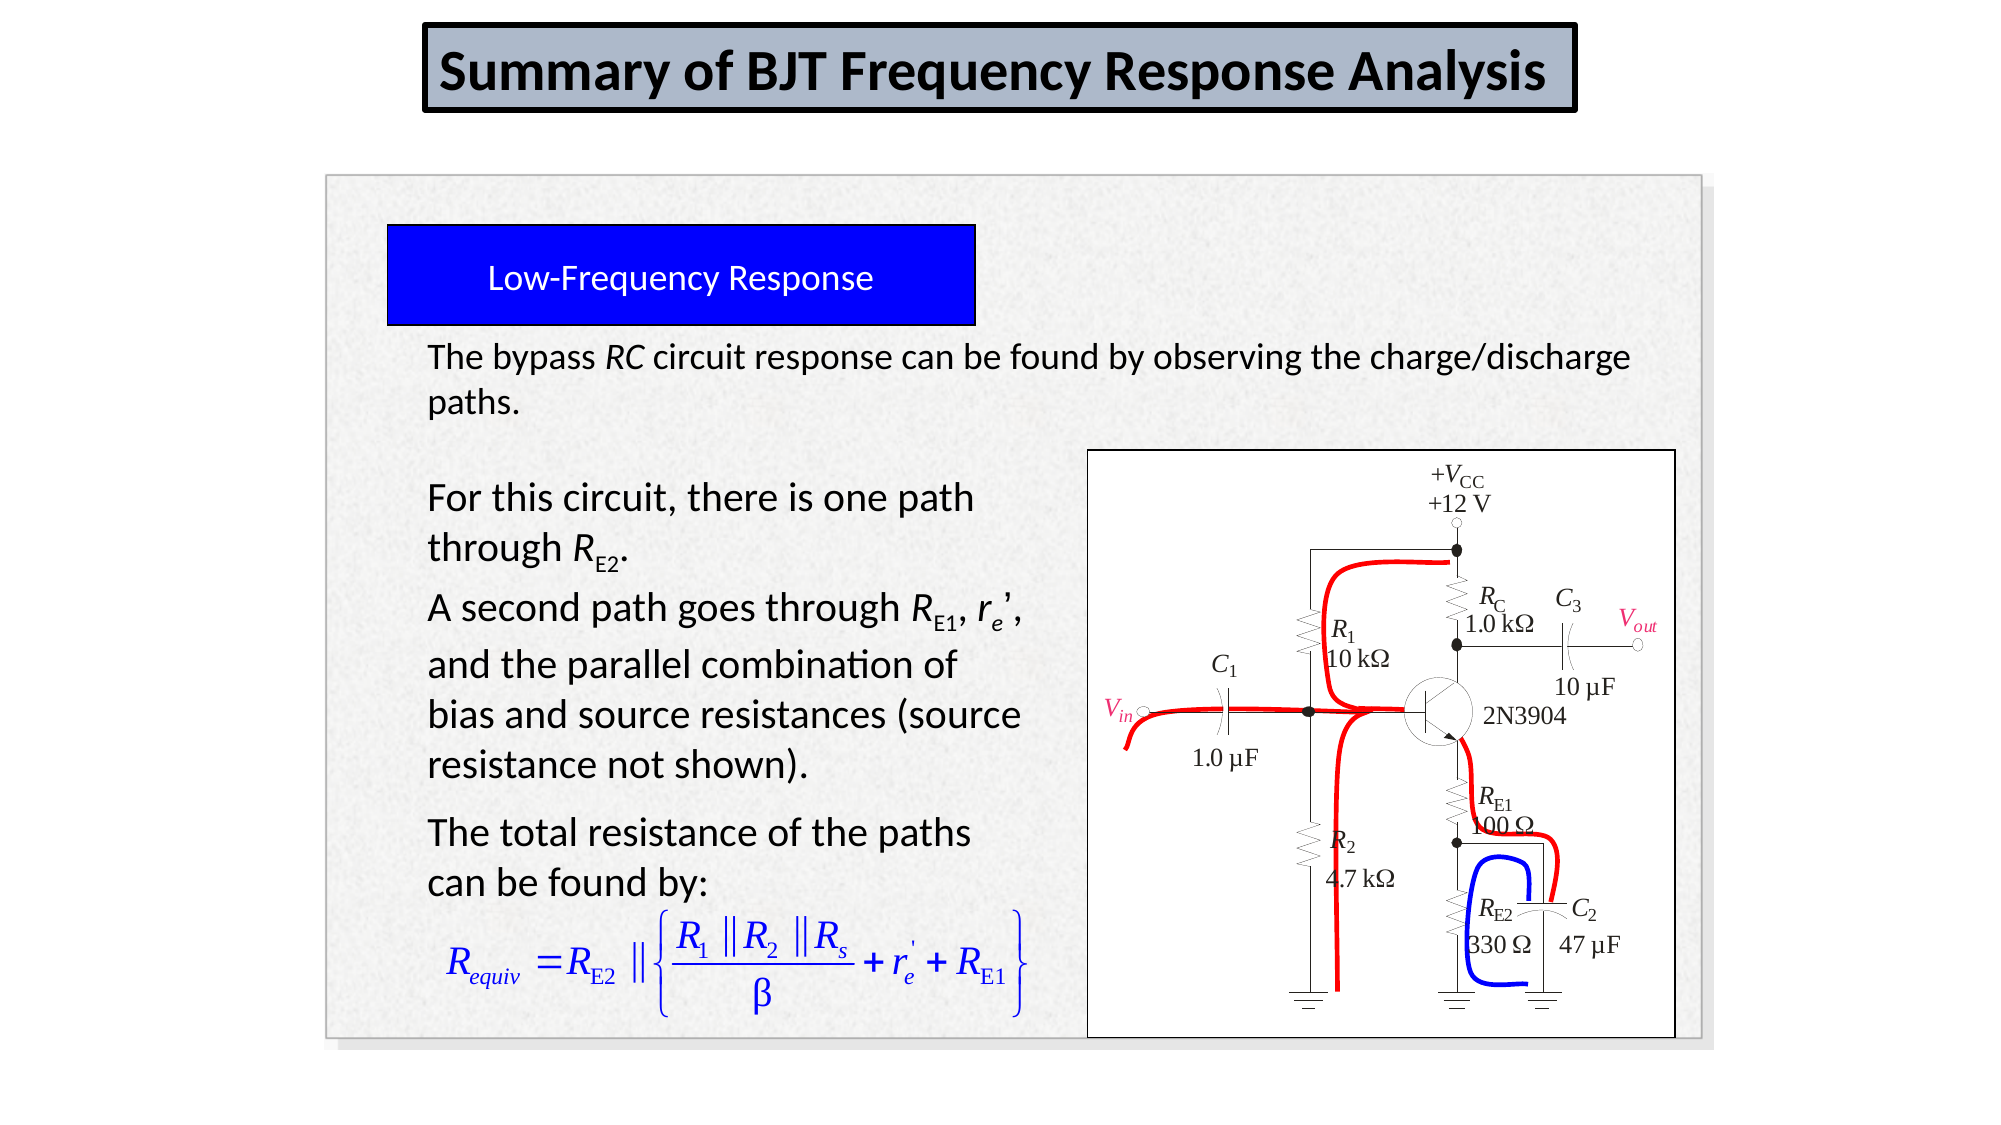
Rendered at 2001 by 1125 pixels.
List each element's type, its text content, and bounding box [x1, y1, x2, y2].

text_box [438, 903, 1036, 1025]
picture [324, 173, 1714, 1050]
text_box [1099, 462, 1663, 1015]
text_box Summary of BJT Frequency Response Analysis [425, 24, 1575, 110]
